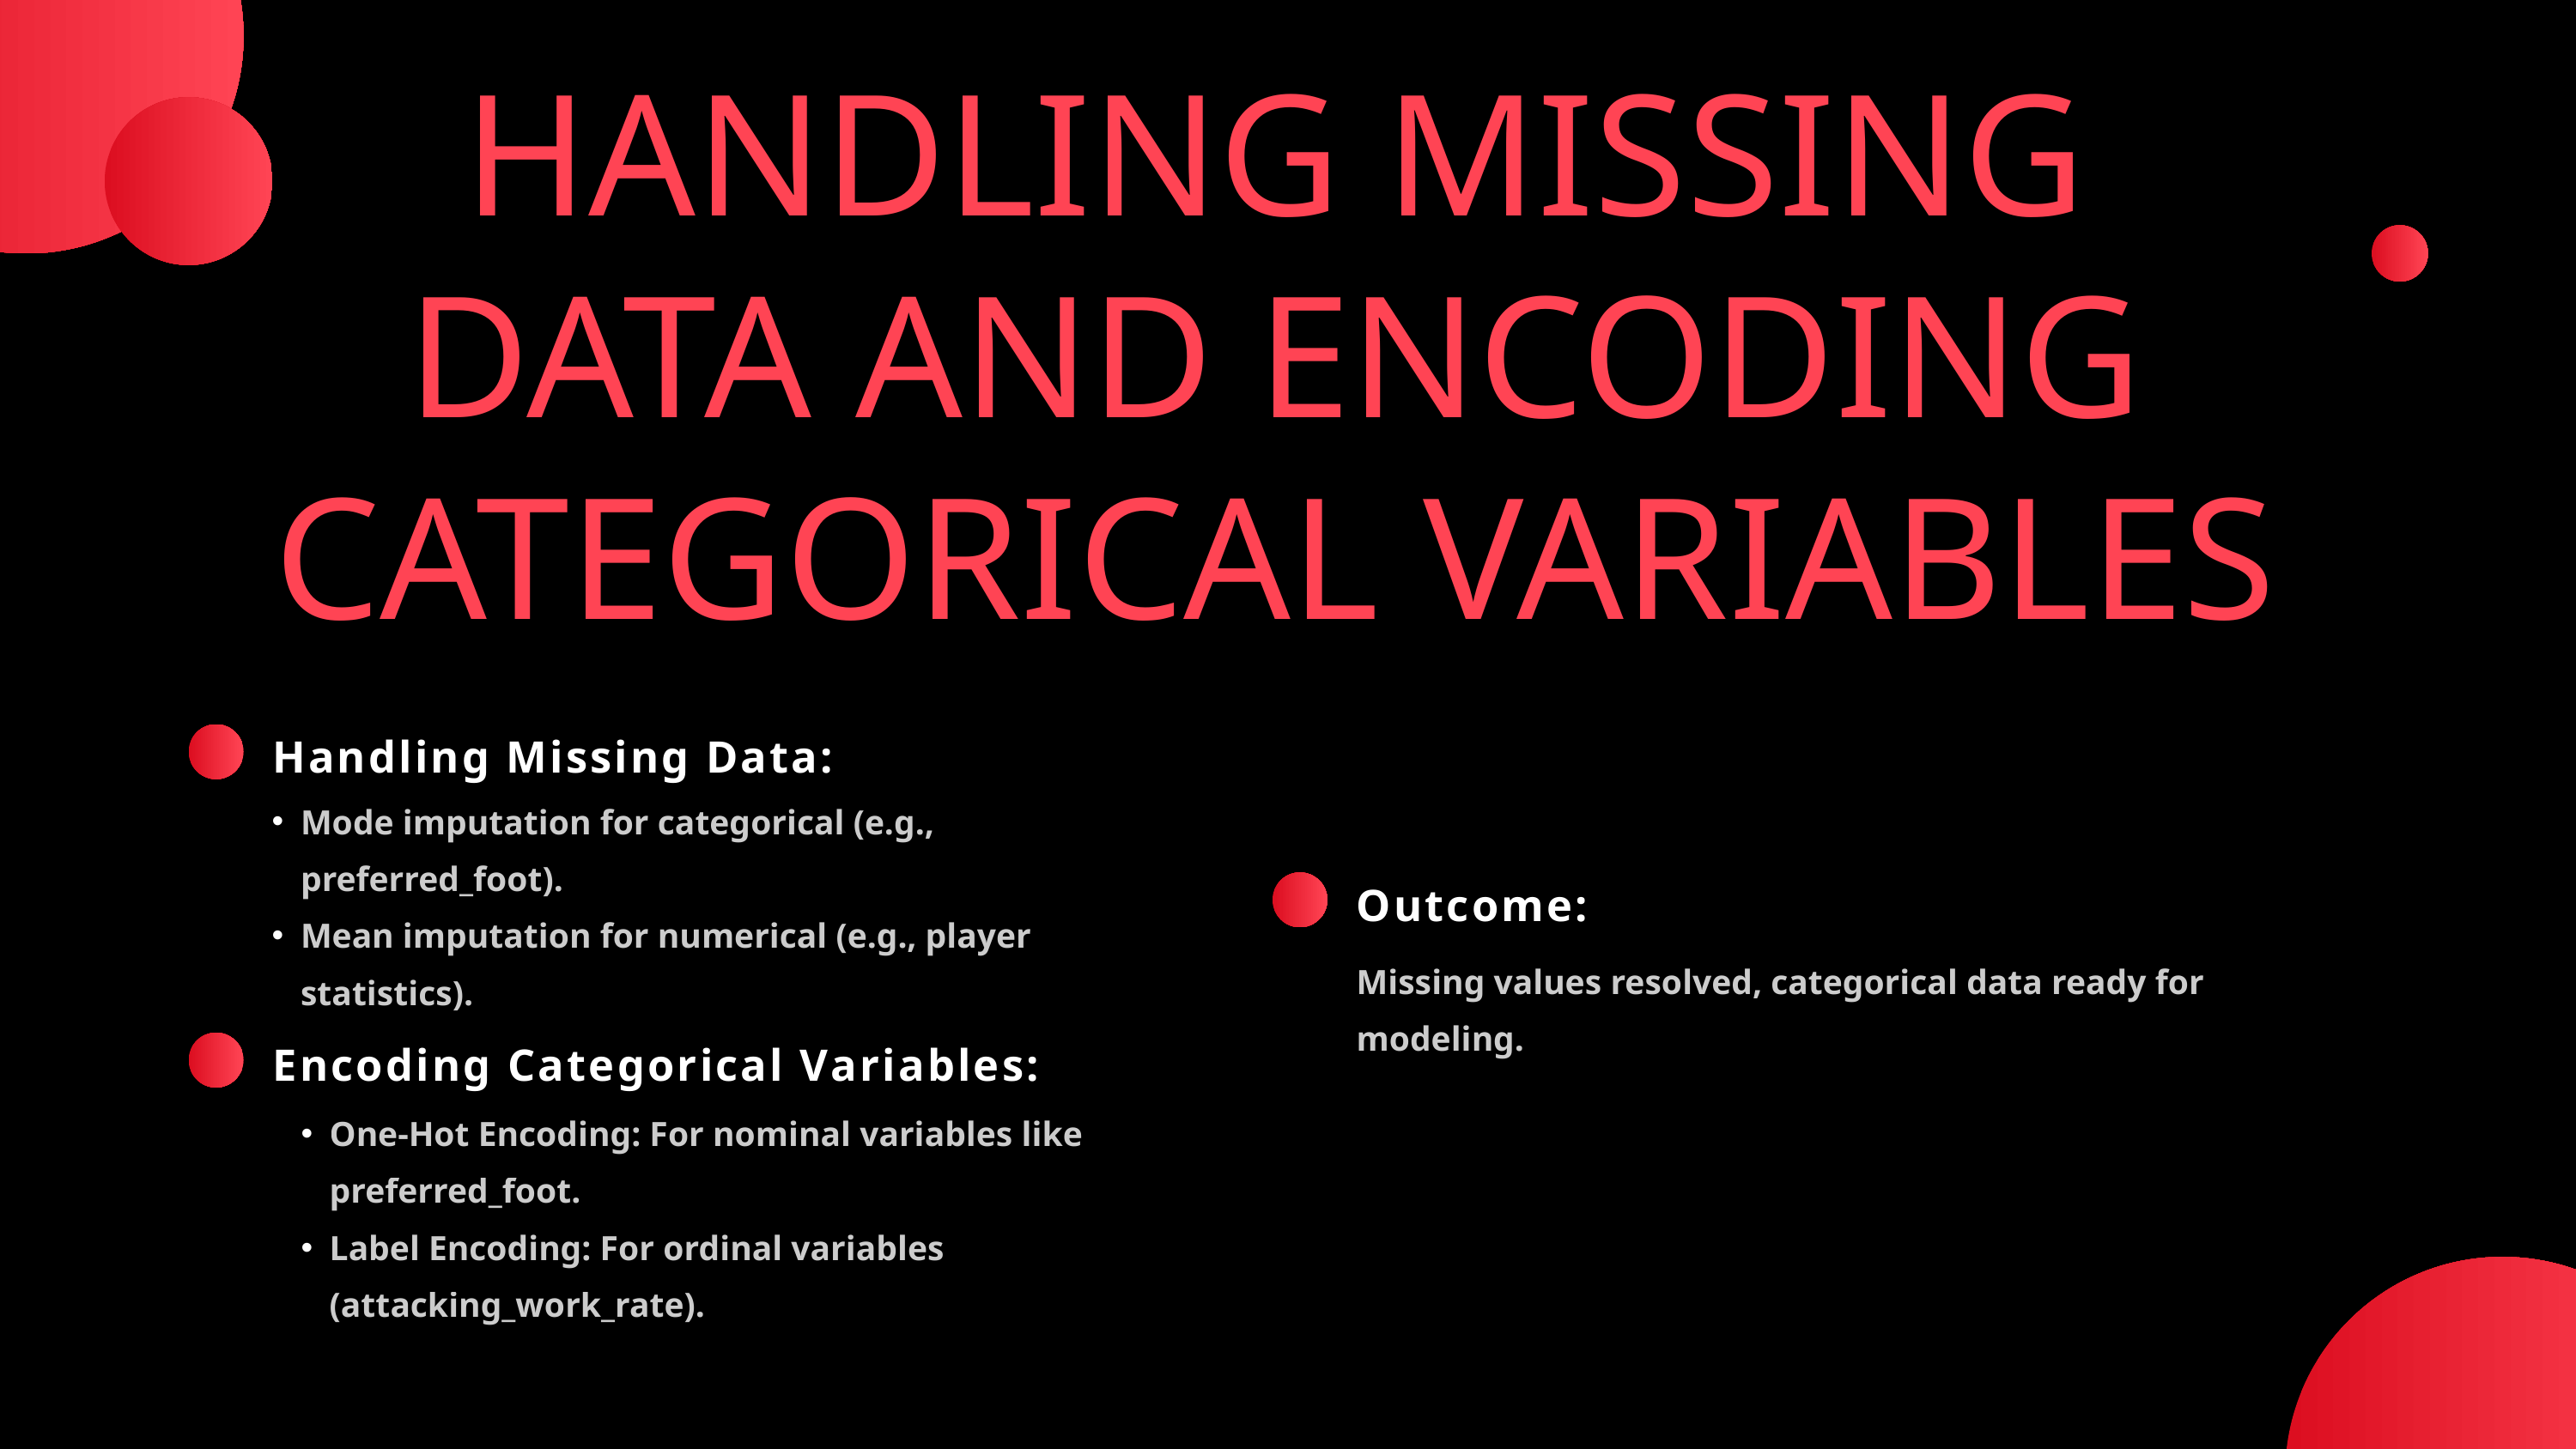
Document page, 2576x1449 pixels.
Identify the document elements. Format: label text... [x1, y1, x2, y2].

text_box HANDLING MISSING DATA AND ENCODING CATEGORICAL VARIABLES [272, 47, 2278, 653]
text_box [188, 724, 244, 779]
text_box Encoding Categorical Variables: [272, 1070, 1157, 1096]
text_box One-Hot Encoding: For nominal variables like preferred_foot. Label Encoding: For ordinal variables (attacking_work_rate). [272, 1096, 1214, 1381]
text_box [104, 97, 273, 265]
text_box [1272, 872, 1327, 928]
text_box Handling Missing Data: [272, 720, 1092, 784]
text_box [2371, 225, 2428, 282]
text_box Mode imputation for categorical (e.g., preferred_foot). Mean imputation for numerical (e.g., player statistics). [243, 784, 1185, 1070]
text_box Outcome: [1356, 869, 2317, 931]
text_box Missing values resolved, categorical data ready for modeling. [1356, 943, 2298, 1115]
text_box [2284, 1256, 2576, 1449]
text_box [188, 1032, 244, 1088]
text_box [0, 0, 244, 254]
